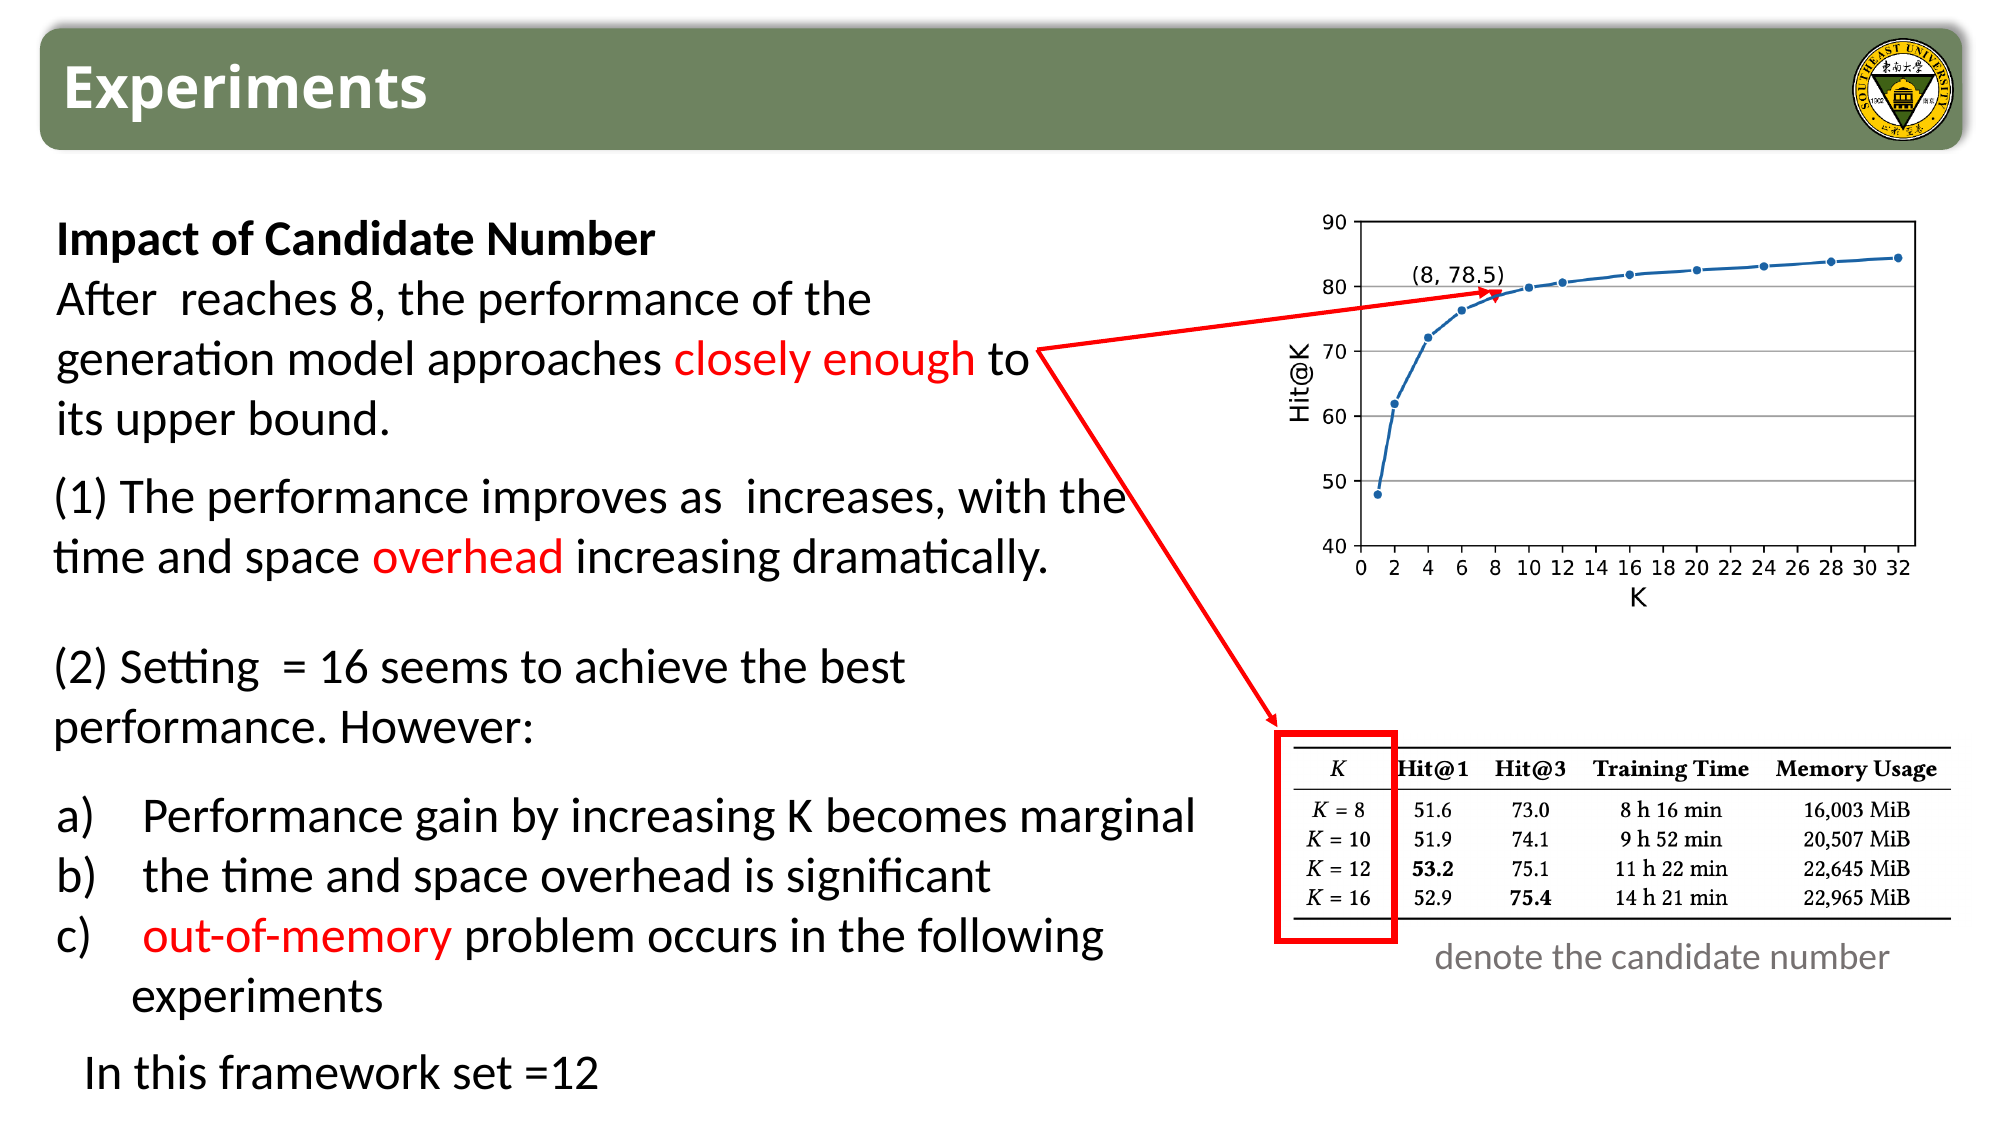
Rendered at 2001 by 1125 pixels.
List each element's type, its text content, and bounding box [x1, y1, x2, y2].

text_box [1037, 291, 1492, 350]
text_box Performance gain by increasing K becomes marginal the time and space overhead is significant out-of-memory problem occurs in the following experiments [41, 775, 1226, 1031]
picture [1261, 198, 1956, 622]
list Experiments [47, 42, 1709, 136]
text_box [1276, 733, 1396, 942]
picture [1852, 38, 1954, 141]
picture [1277, 733, 1972, 927]
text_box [1037, 349, 1278, 728]
